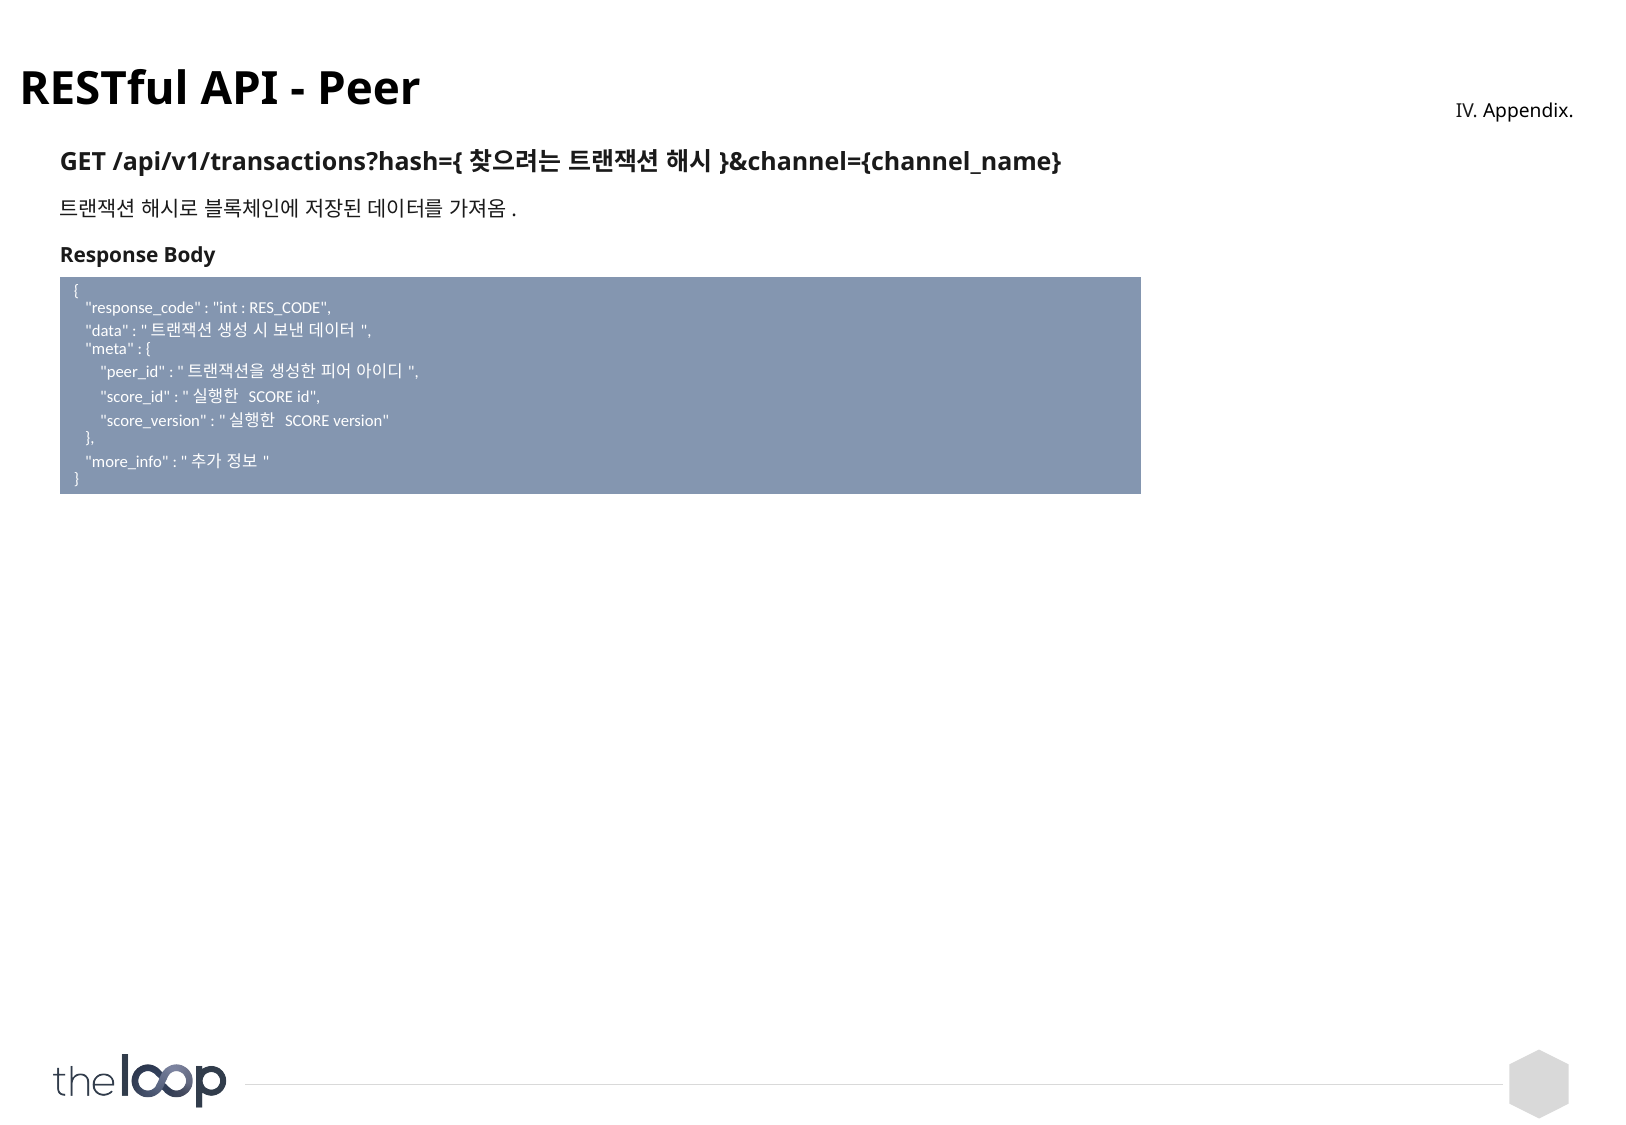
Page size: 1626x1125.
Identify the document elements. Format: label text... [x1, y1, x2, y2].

text_box IV. Appendix. [1271, 93, 1589, 130]
picture [21, 1021, 258, 1125]
title RESTful API - Peer [4, 59, 1474, 121]
list GET /api/v1/transactions?hash={찾으려는 트랜잭션 해시}&channel={channel_name} 트랜잭션 해시로 블록체인에 저장된 데이터를 가져옴. Response Body [44, 137, 1514, 1060]
table_header { "response_code" : "int : RES_CODE", "data" : "트랜잭션 생성 시 보낸 데이터", "meta" : { "peer_id" : "트랜잭션을 생성한 피어 아이디", "score_id" : "실행한 SCORE id", "score_version" : "실행한 SCORE version" }, "more_info" : "추가 정보" } [60, 277, 1141, 494]
